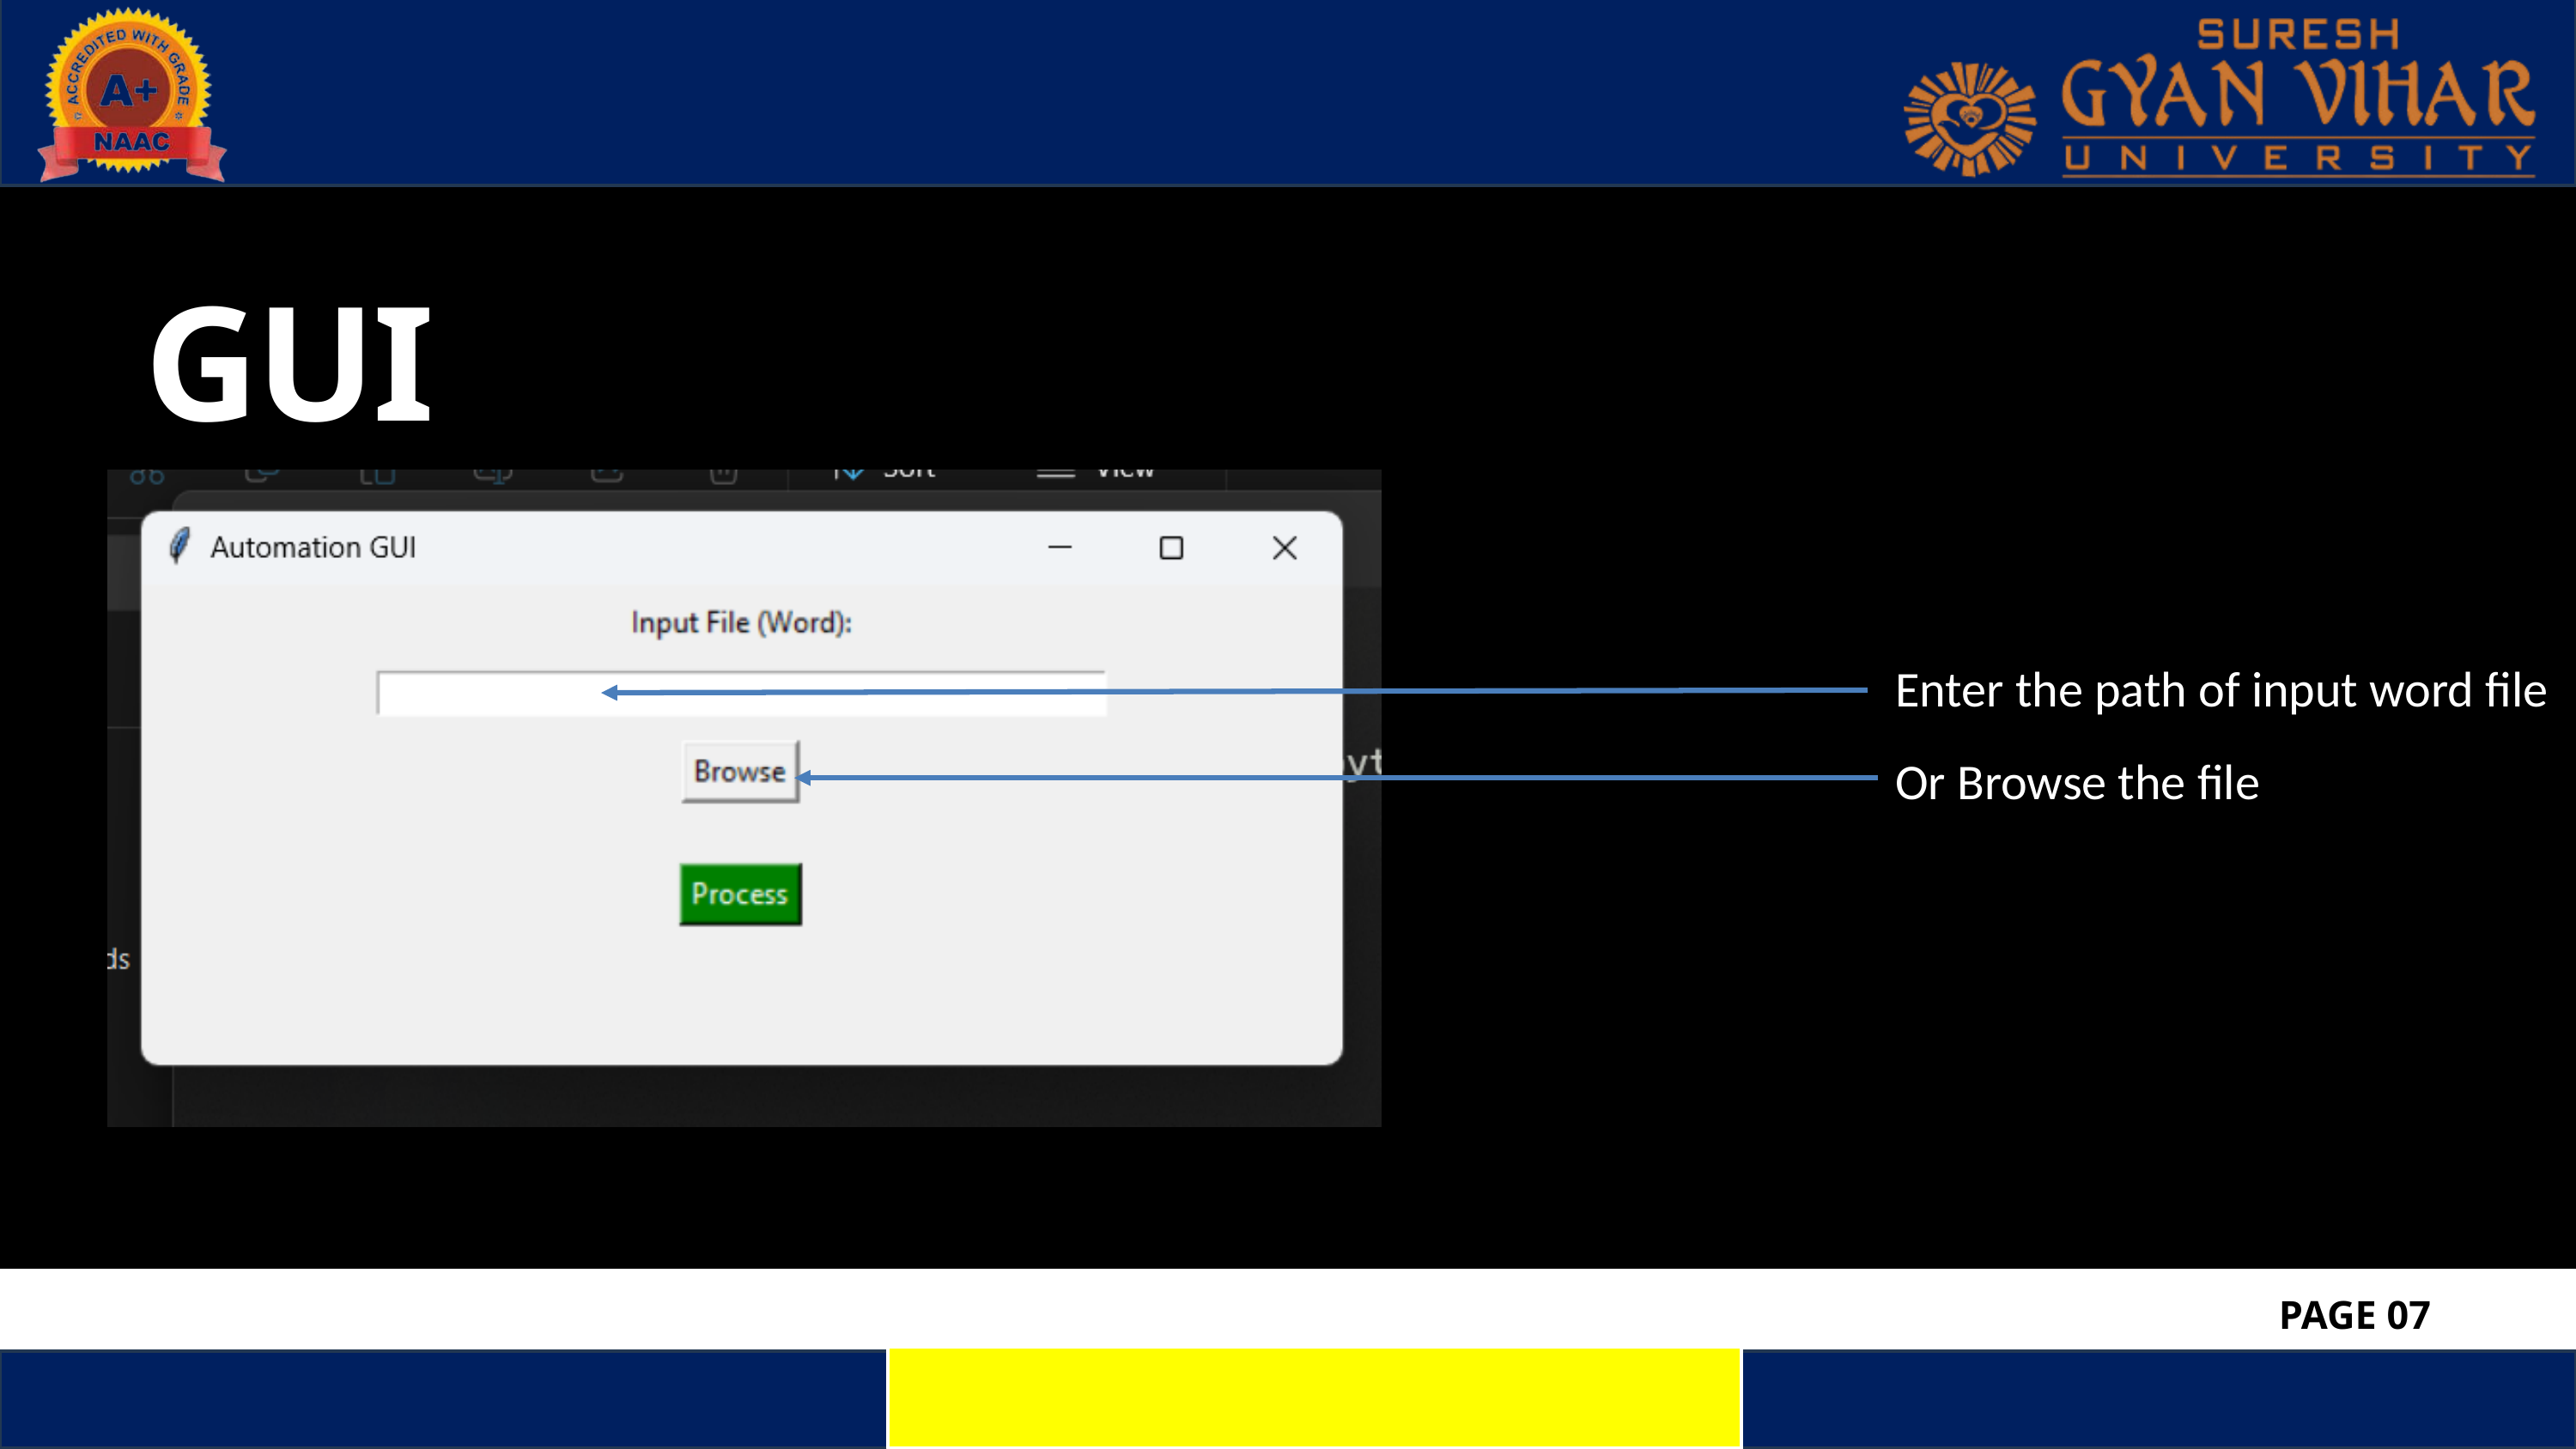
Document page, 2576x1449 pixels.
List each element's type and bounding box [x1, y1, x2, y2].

text_box [0, 0, 2576, 1449]
text_box [600, 689, 1868, 694]
picture [106, 470, 1382, 1128]
